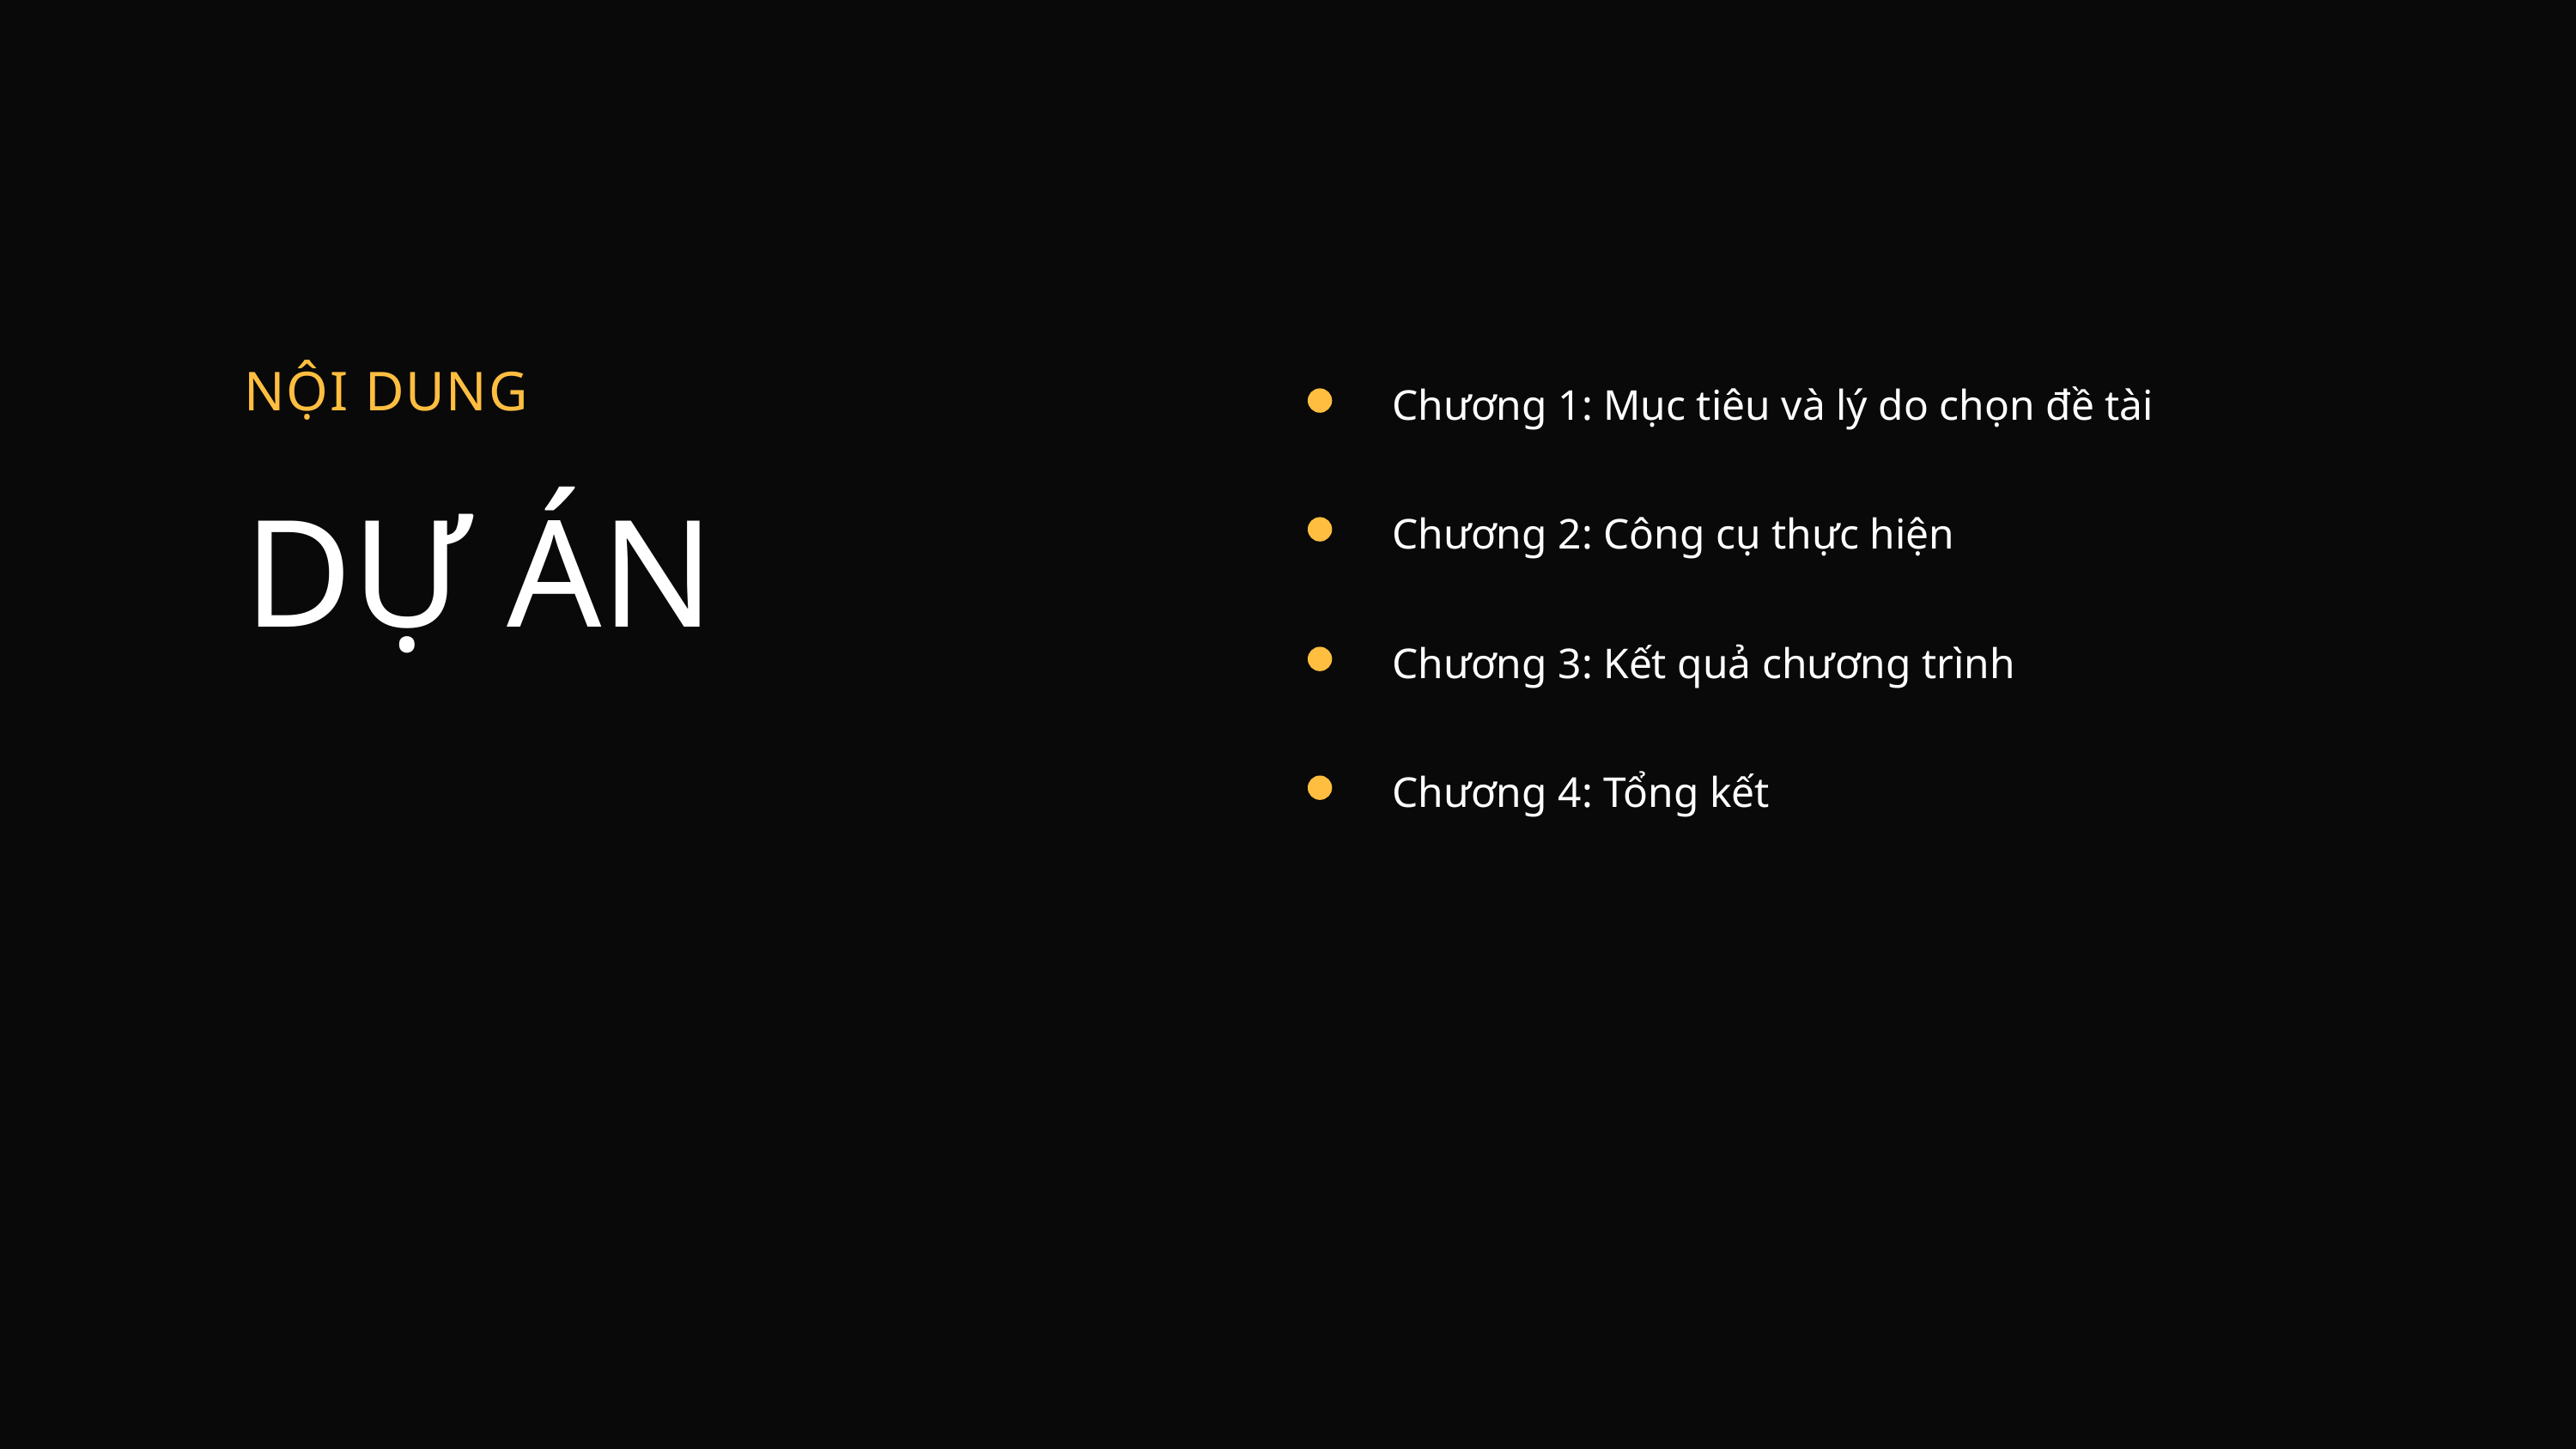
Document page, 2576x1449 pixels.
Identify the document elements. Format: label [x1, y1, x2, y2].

text_box [1307, 506, 2366, 554]
text_box [1307, 377, 2366, 425]
text_box [1307, 635, 2366, 683]
text_box [244, 358, 1017, 733]
text_box [1307, 764, 2366, 812]
